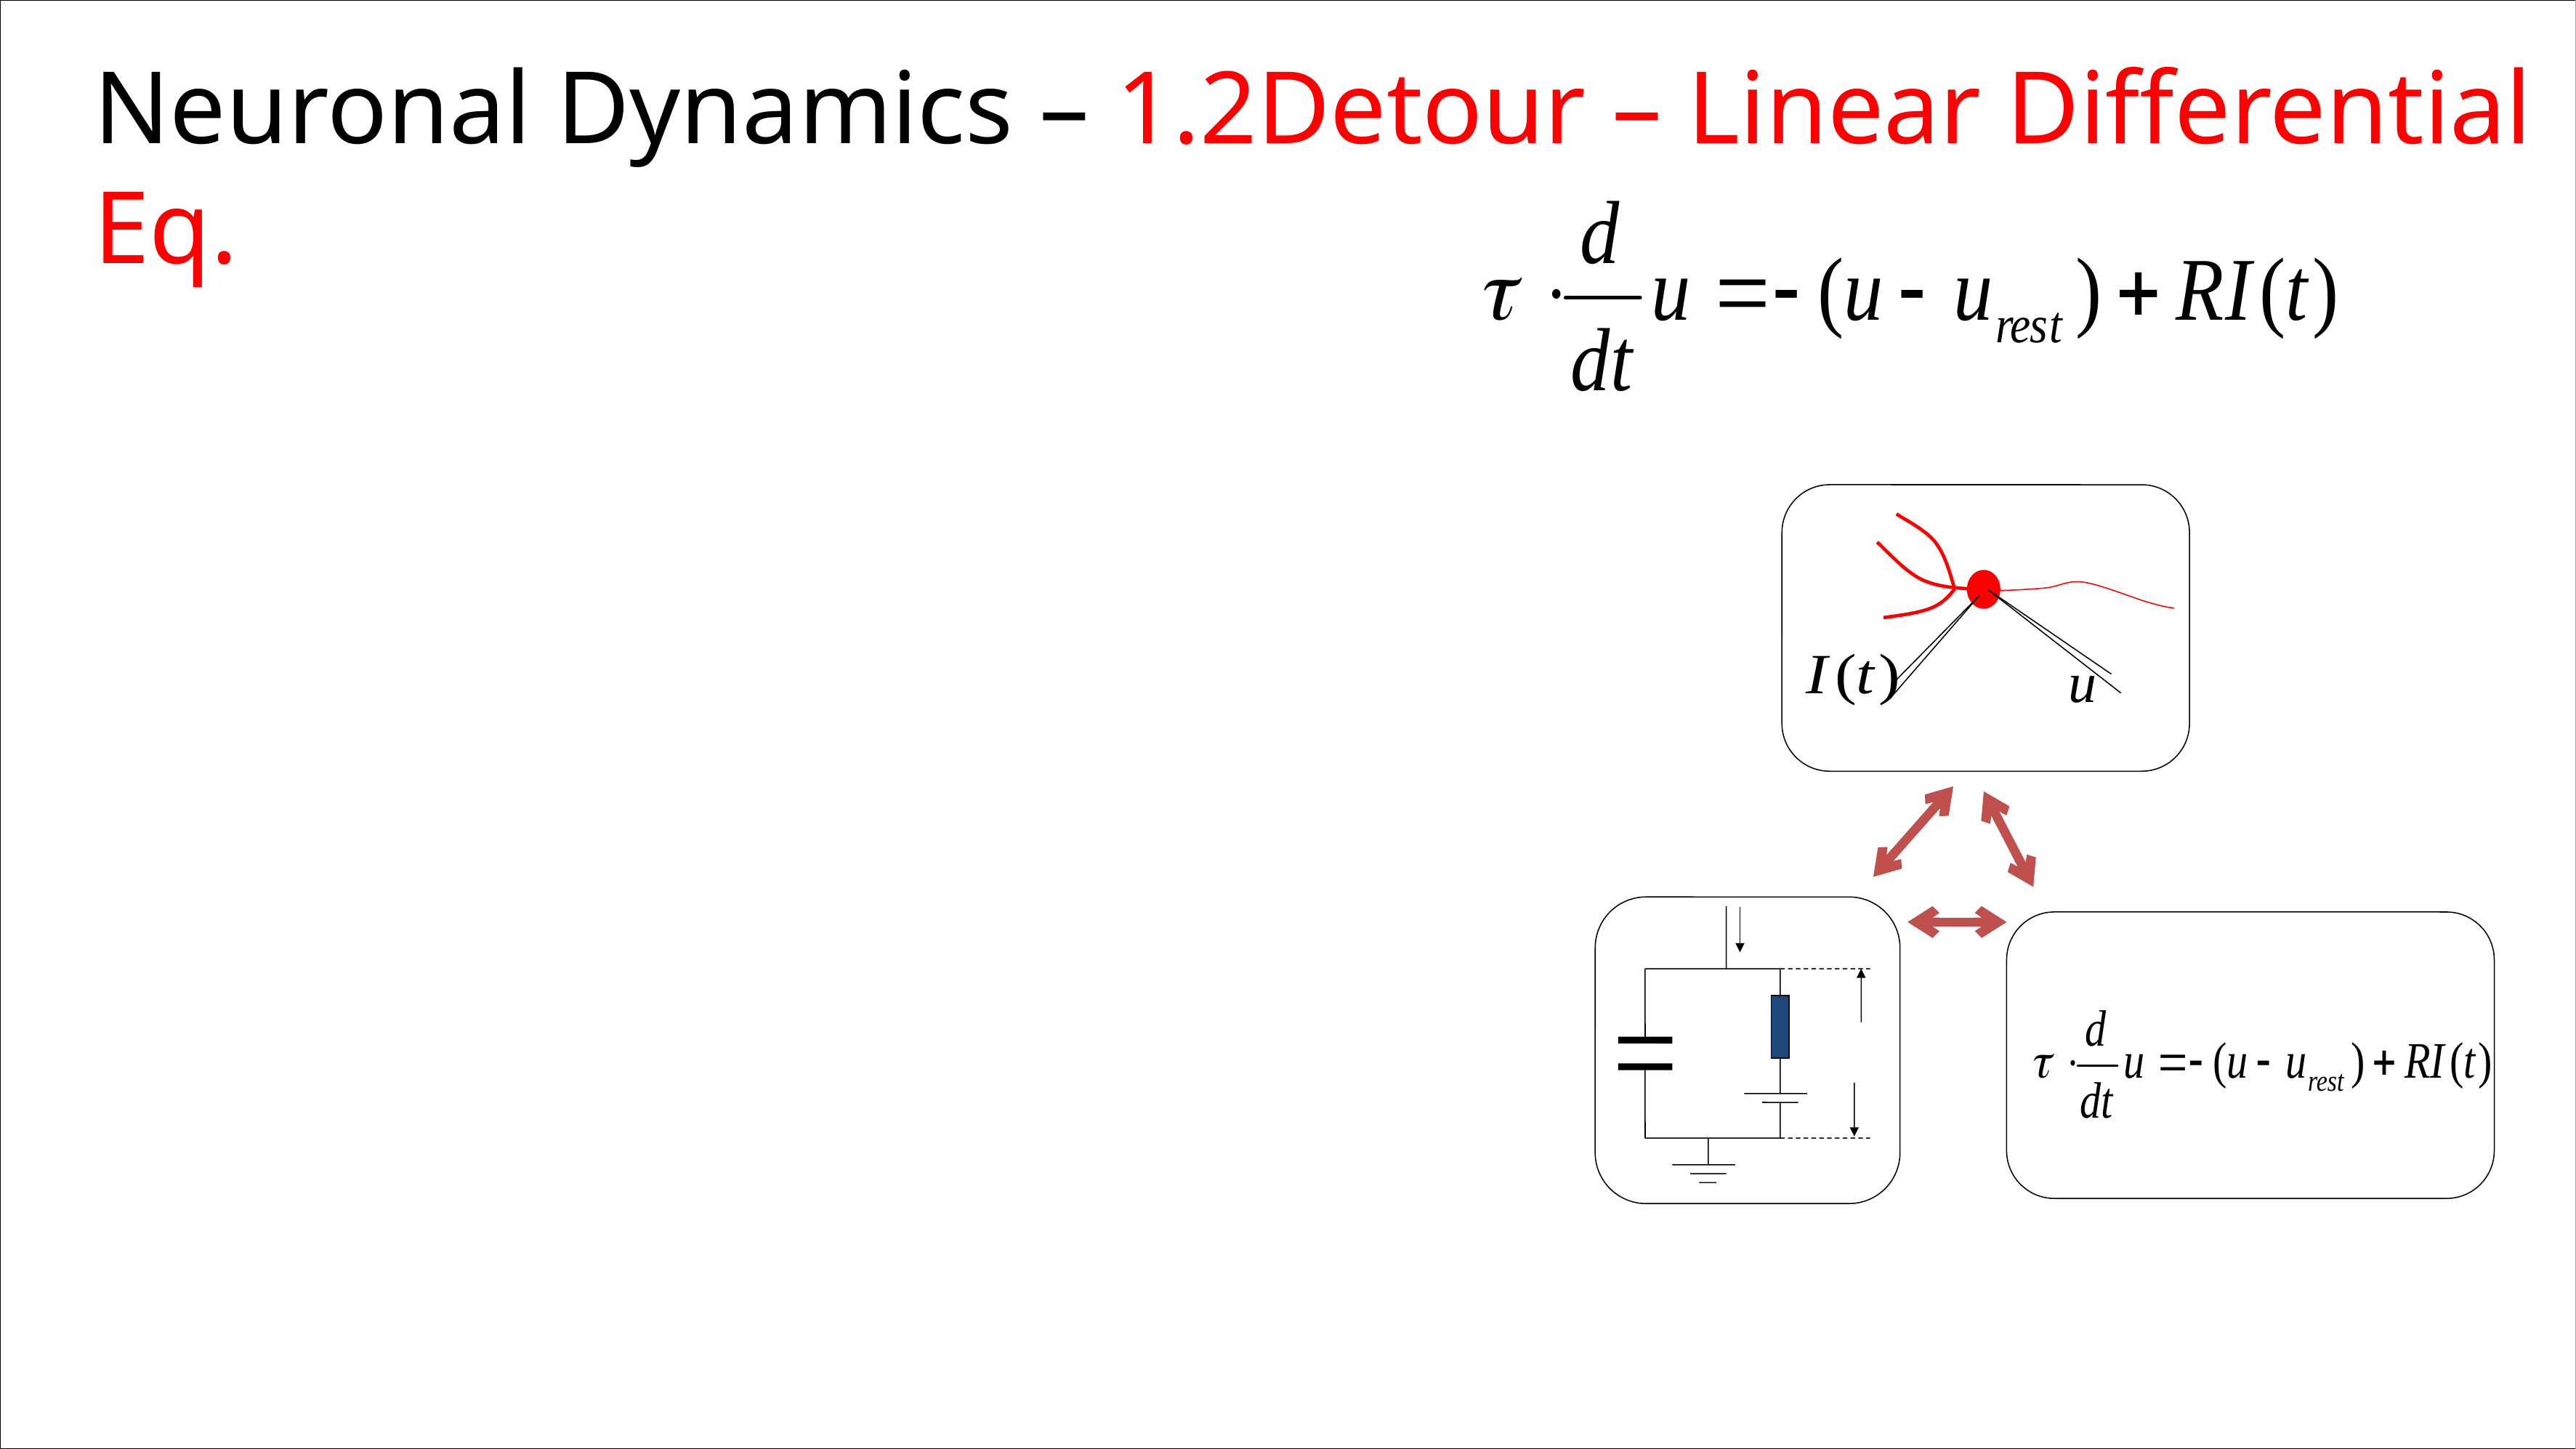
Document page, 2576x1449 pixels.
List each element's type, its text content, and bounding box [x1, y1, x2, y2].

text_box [1475, 177, 2351, 411]
text_box Neuronal Dynamics – 1.2Detour – Linear Differential Eq. [83, 39, 2570, 214]
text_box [1594, 484, 2499, 1204]
text_box [0, 0, 2576, 1449]
